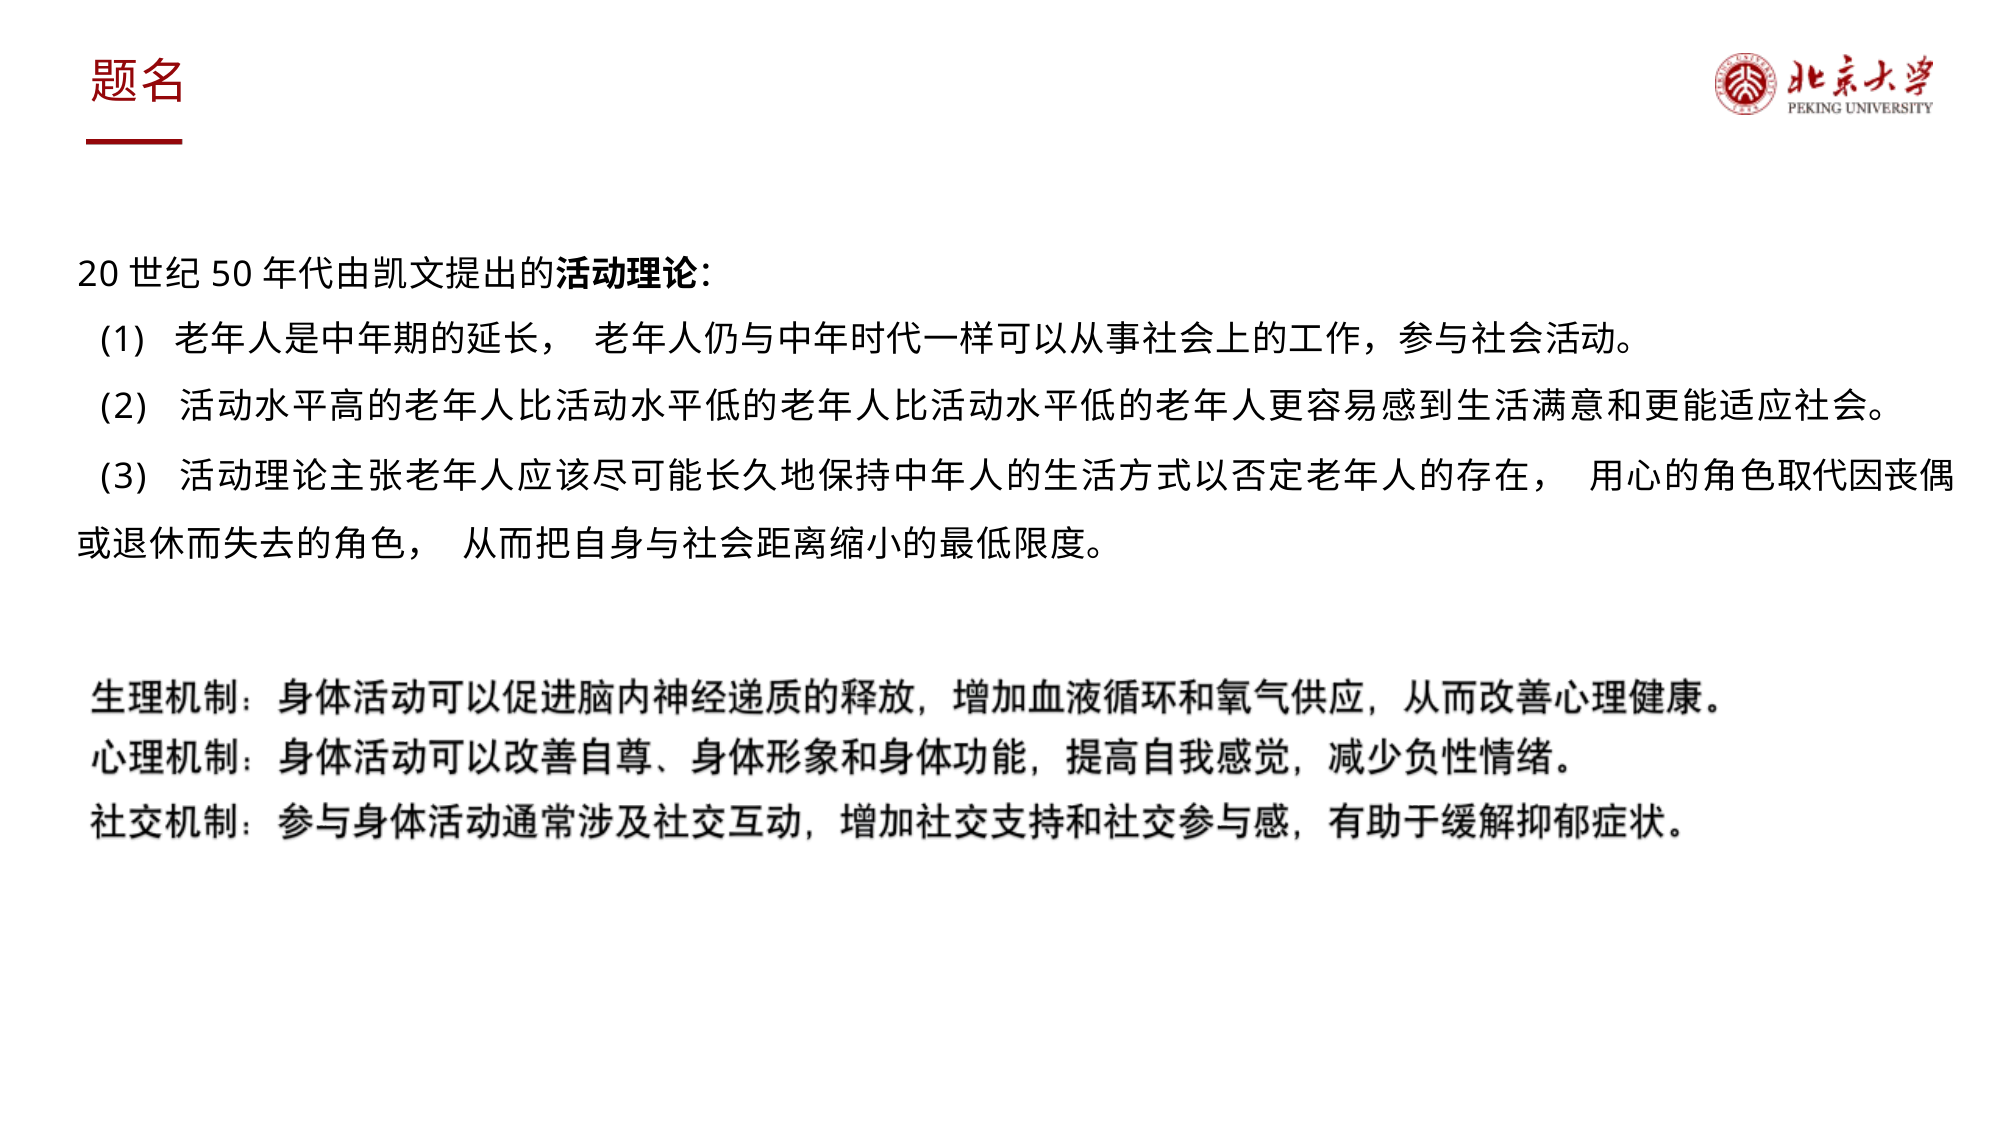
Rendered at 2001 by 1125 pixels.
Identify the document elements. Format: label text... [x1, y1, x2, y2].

text_box 20世纪50年代由凯文提出的活动理论： (1) 老年人是中年期的延长， 老年人仍与中年时代一样可以从事社会上的工作，参与社会活动。 (2) 活动水平高的老年人比活动水平低的老年人比活动水平低的老年人更容易感到生活满意和更能适应社会。 (3) 活动理论主张老年人应该尽可能长久地保持中年人的生活方式以否定老年人的存在， 用心的角色取代因丧偶 或退休而失去的角色， 从而把自身与社会距离缩小的最低限度。 [73, 223, 1956, 826]
picture [86, 139, 184, 146]
picture [86, 675, 1721, 846]
text_box 题名 [87, 52, 192, 111]
picture [1715, 53, 1933, 115]
